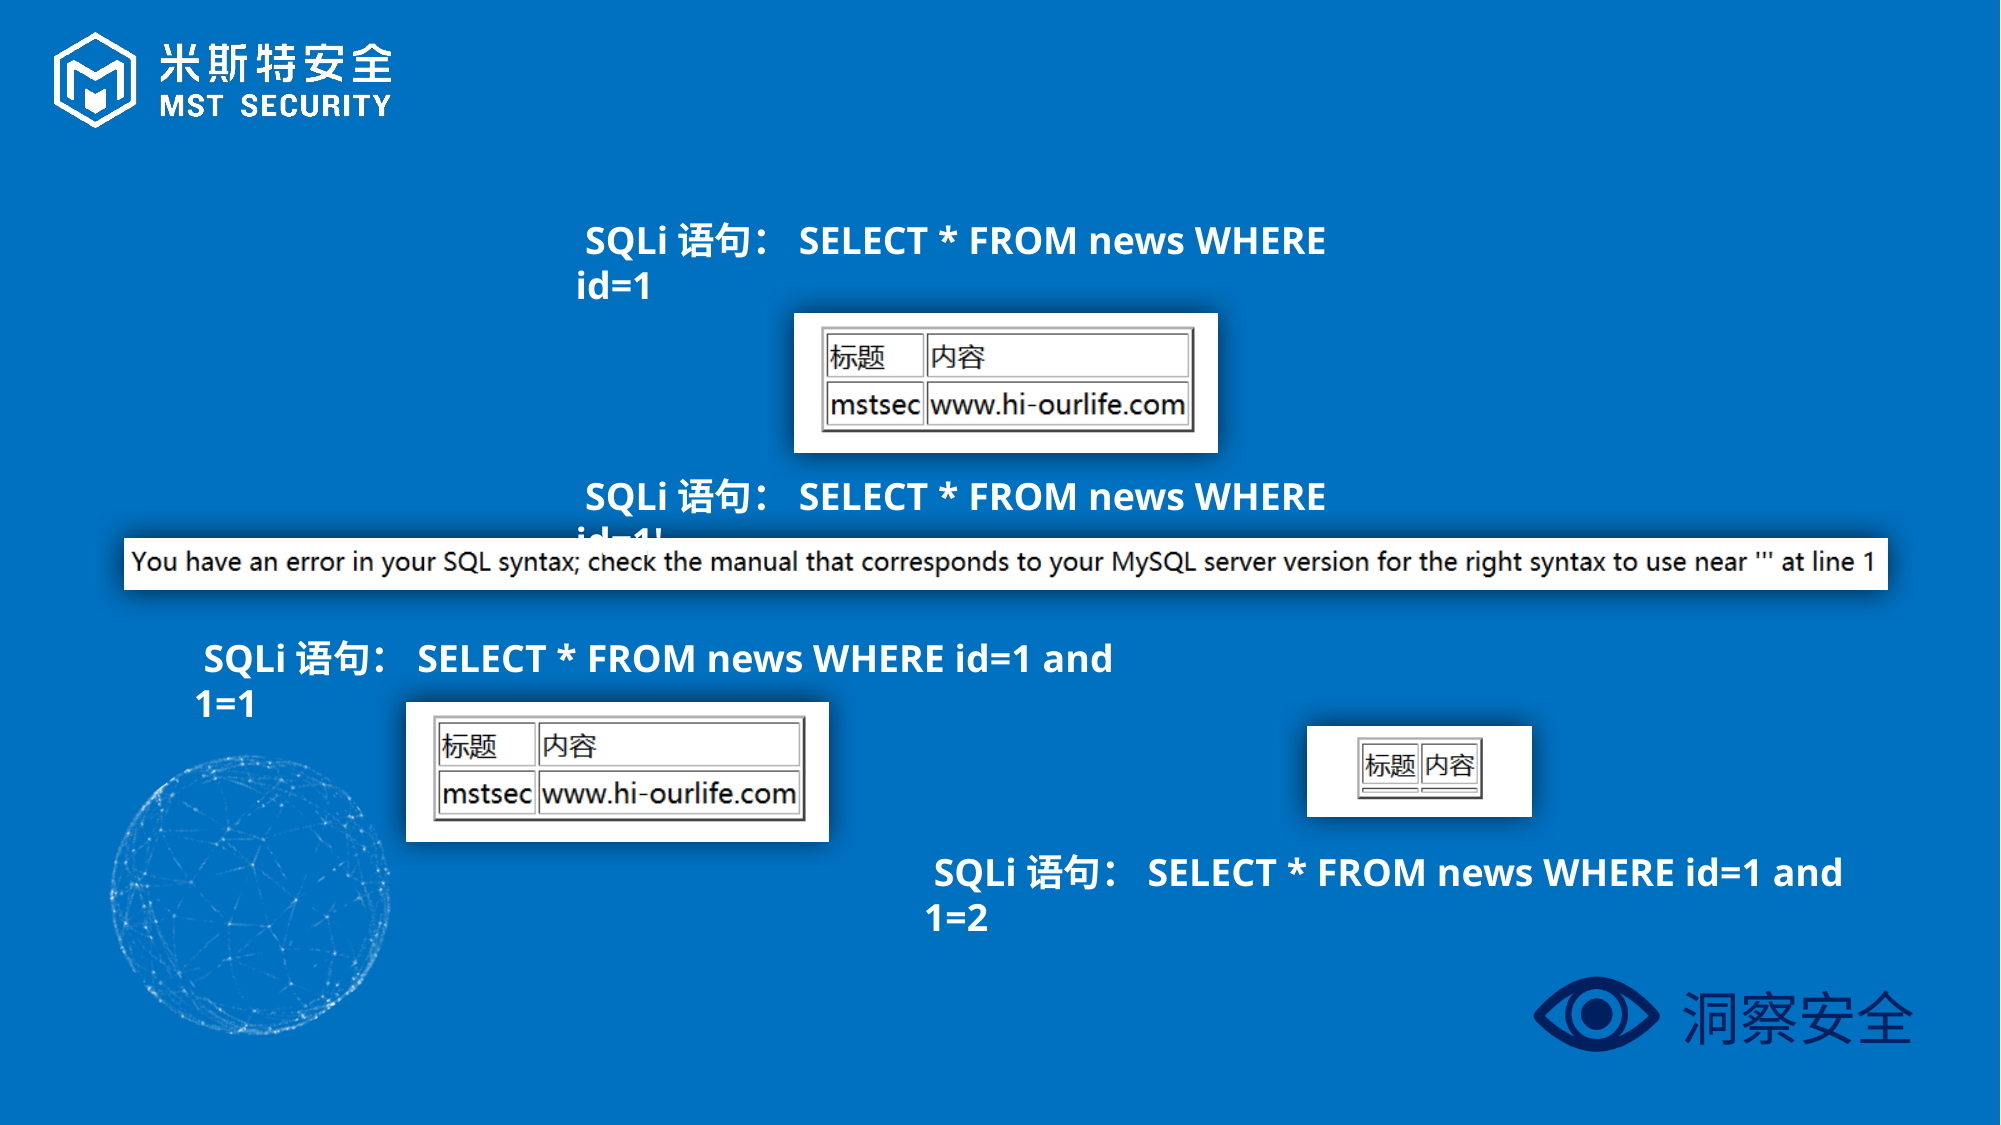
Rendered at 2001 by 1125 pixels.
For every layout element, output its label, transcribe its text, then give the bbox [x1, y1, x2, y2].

picture [124, 538, 1888, 590]
picture [794, 313, 1218, 453]
text_box SQLi语句：SELECT * FROM news WHERE id=1 and 1=1 [178, 627, 1200, 733]
picture [54, 32, 391, 128]
picture [1521, 947, 1672, 1089]
picture [406, 702, 829, 842]
text_box SQLi语句：SELECT * FROM news WHERE id=1 and 1=2 [909, 841, 1931, 947]
text_box SQLi语句：SELECT * FROM news WHERE id=1' [560, 465, 1438, 538]
text_box SQLi语句：SELECT * FROM news WHERE id=1 [560, 210, 1420, 315]
picture [1307, 726, 1532, 817]
